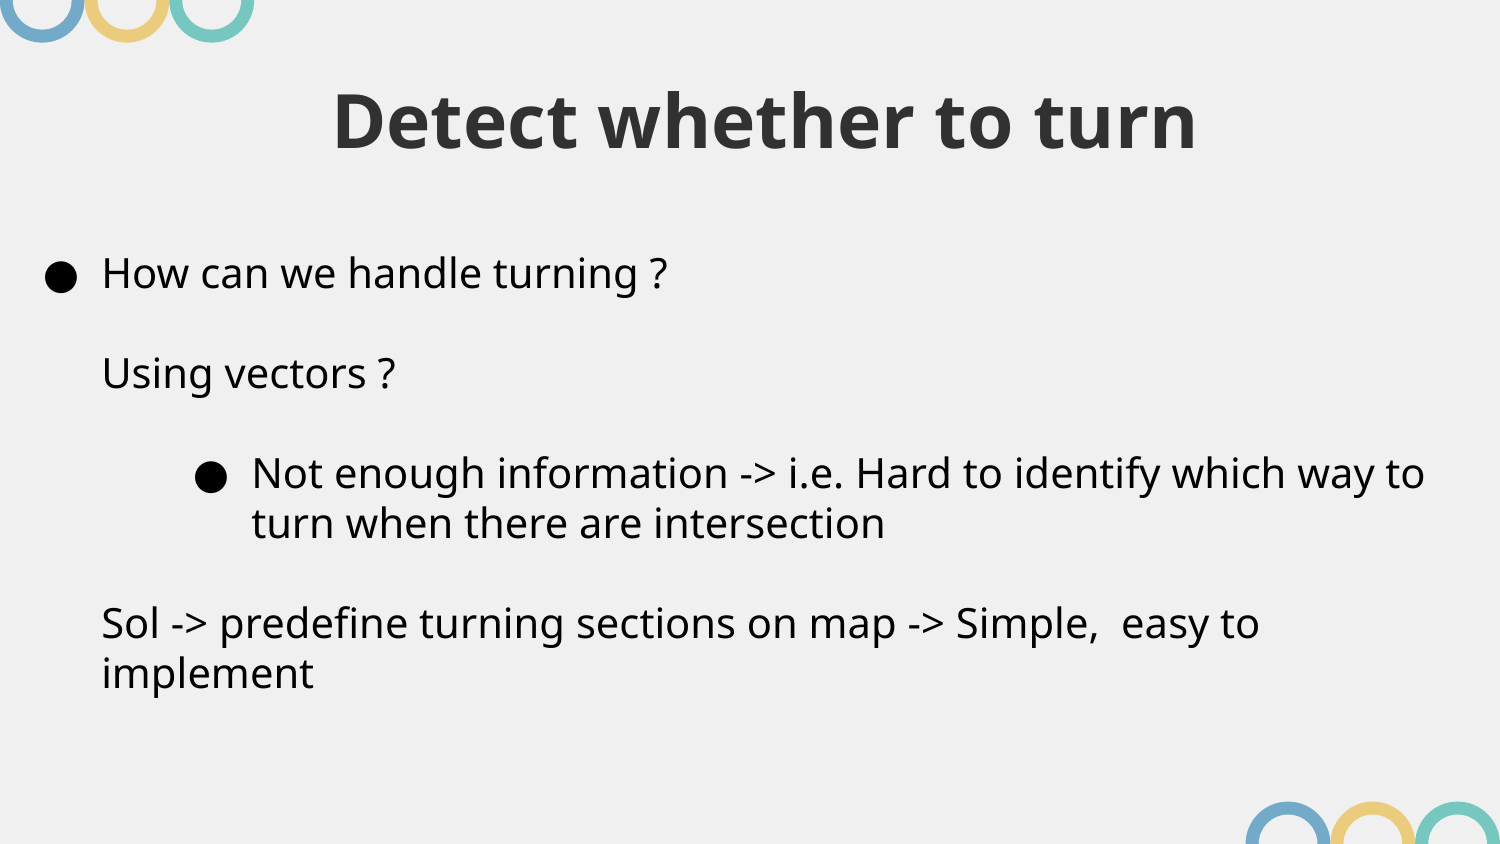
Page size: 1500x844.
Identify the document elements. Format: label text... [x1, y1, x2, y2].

list How can we handle turning ? Using vectors ? Not enough information -> i.e. Hard to identify which way to turn when there are intersection Sol -> predefine turning sections on map -> Simple, easy to implement [11, 182, 1489, 764]
title Detect whether to turn [49, 88, 1500, 149]
